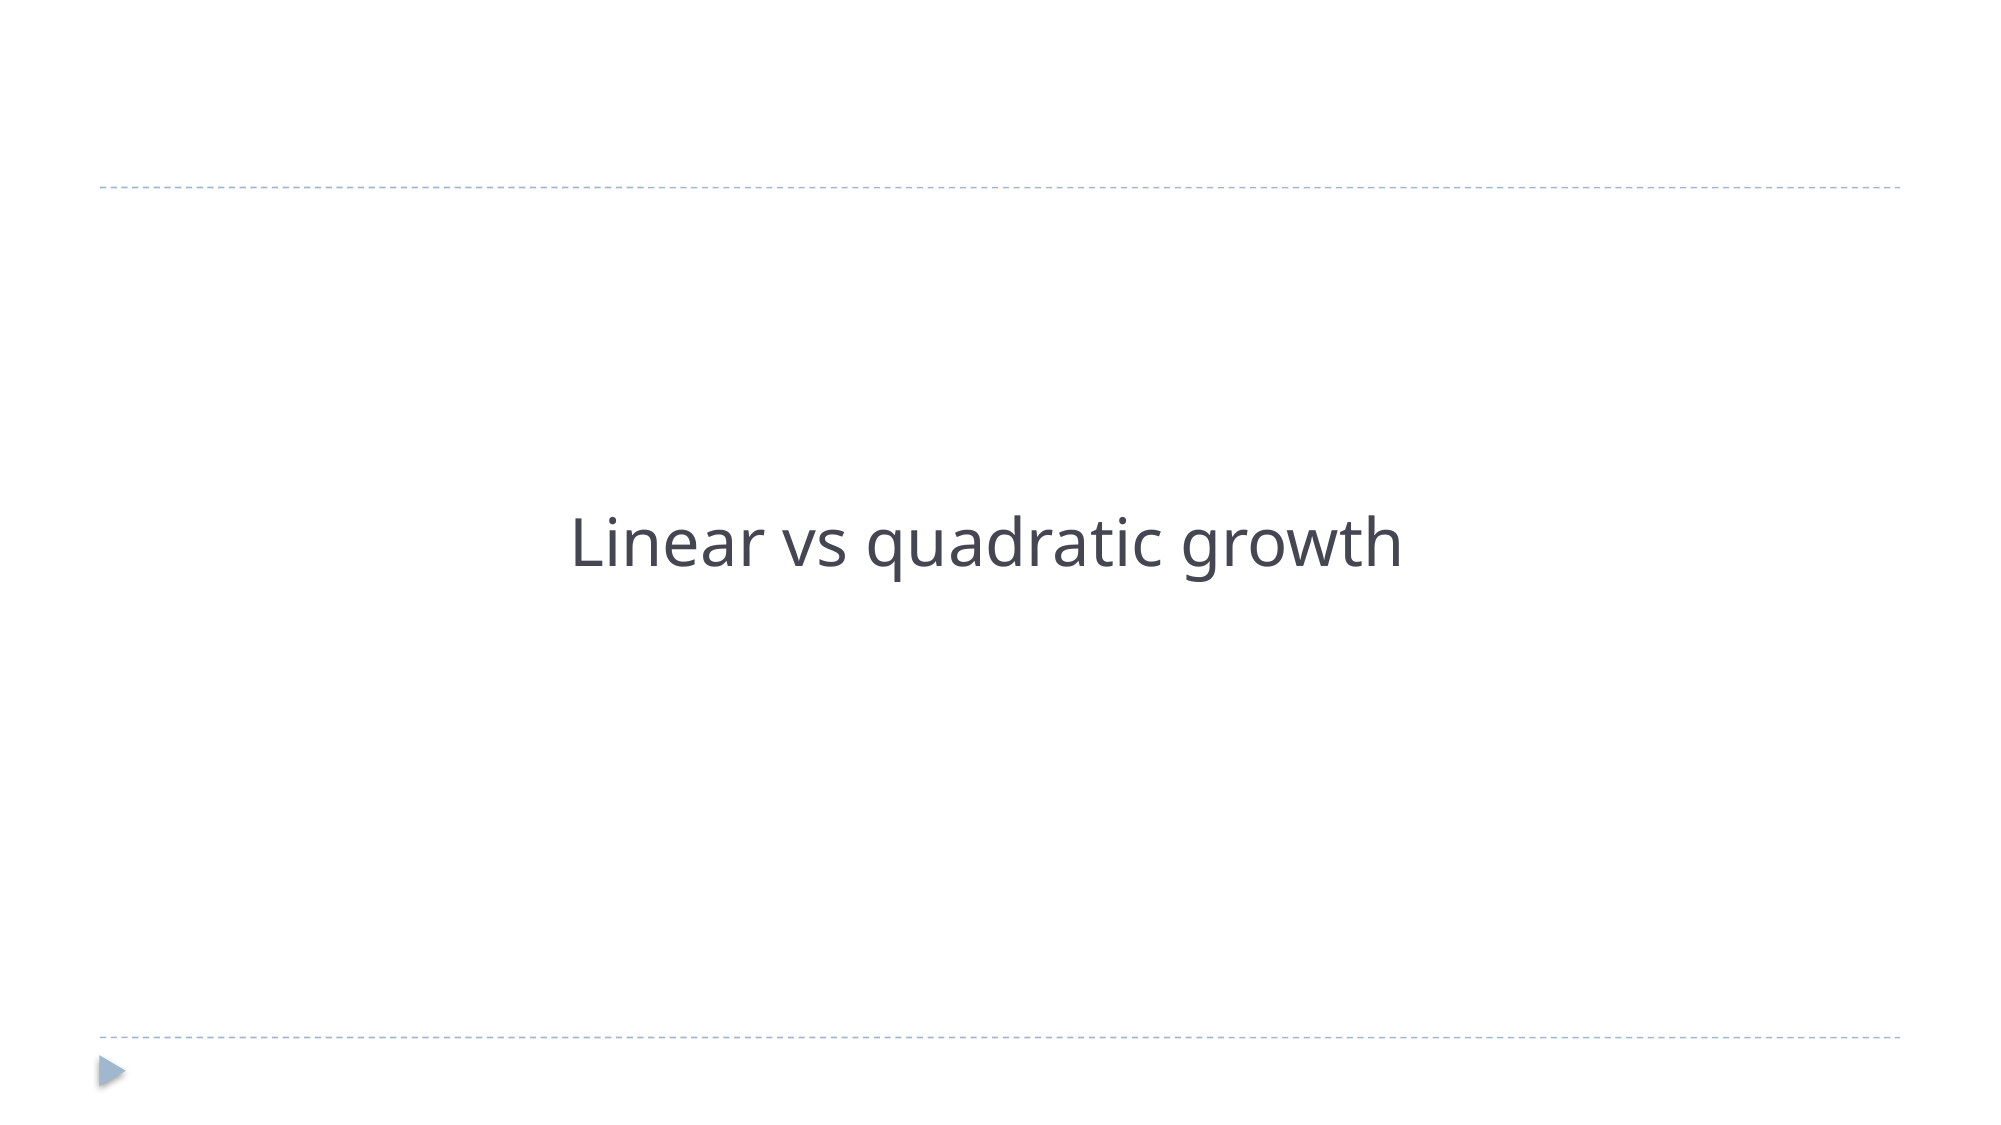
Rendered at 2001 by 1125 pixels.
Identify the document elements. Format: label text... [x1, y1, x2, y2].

title Linear vs quadratic growth [312, 424, 1663, 588]
